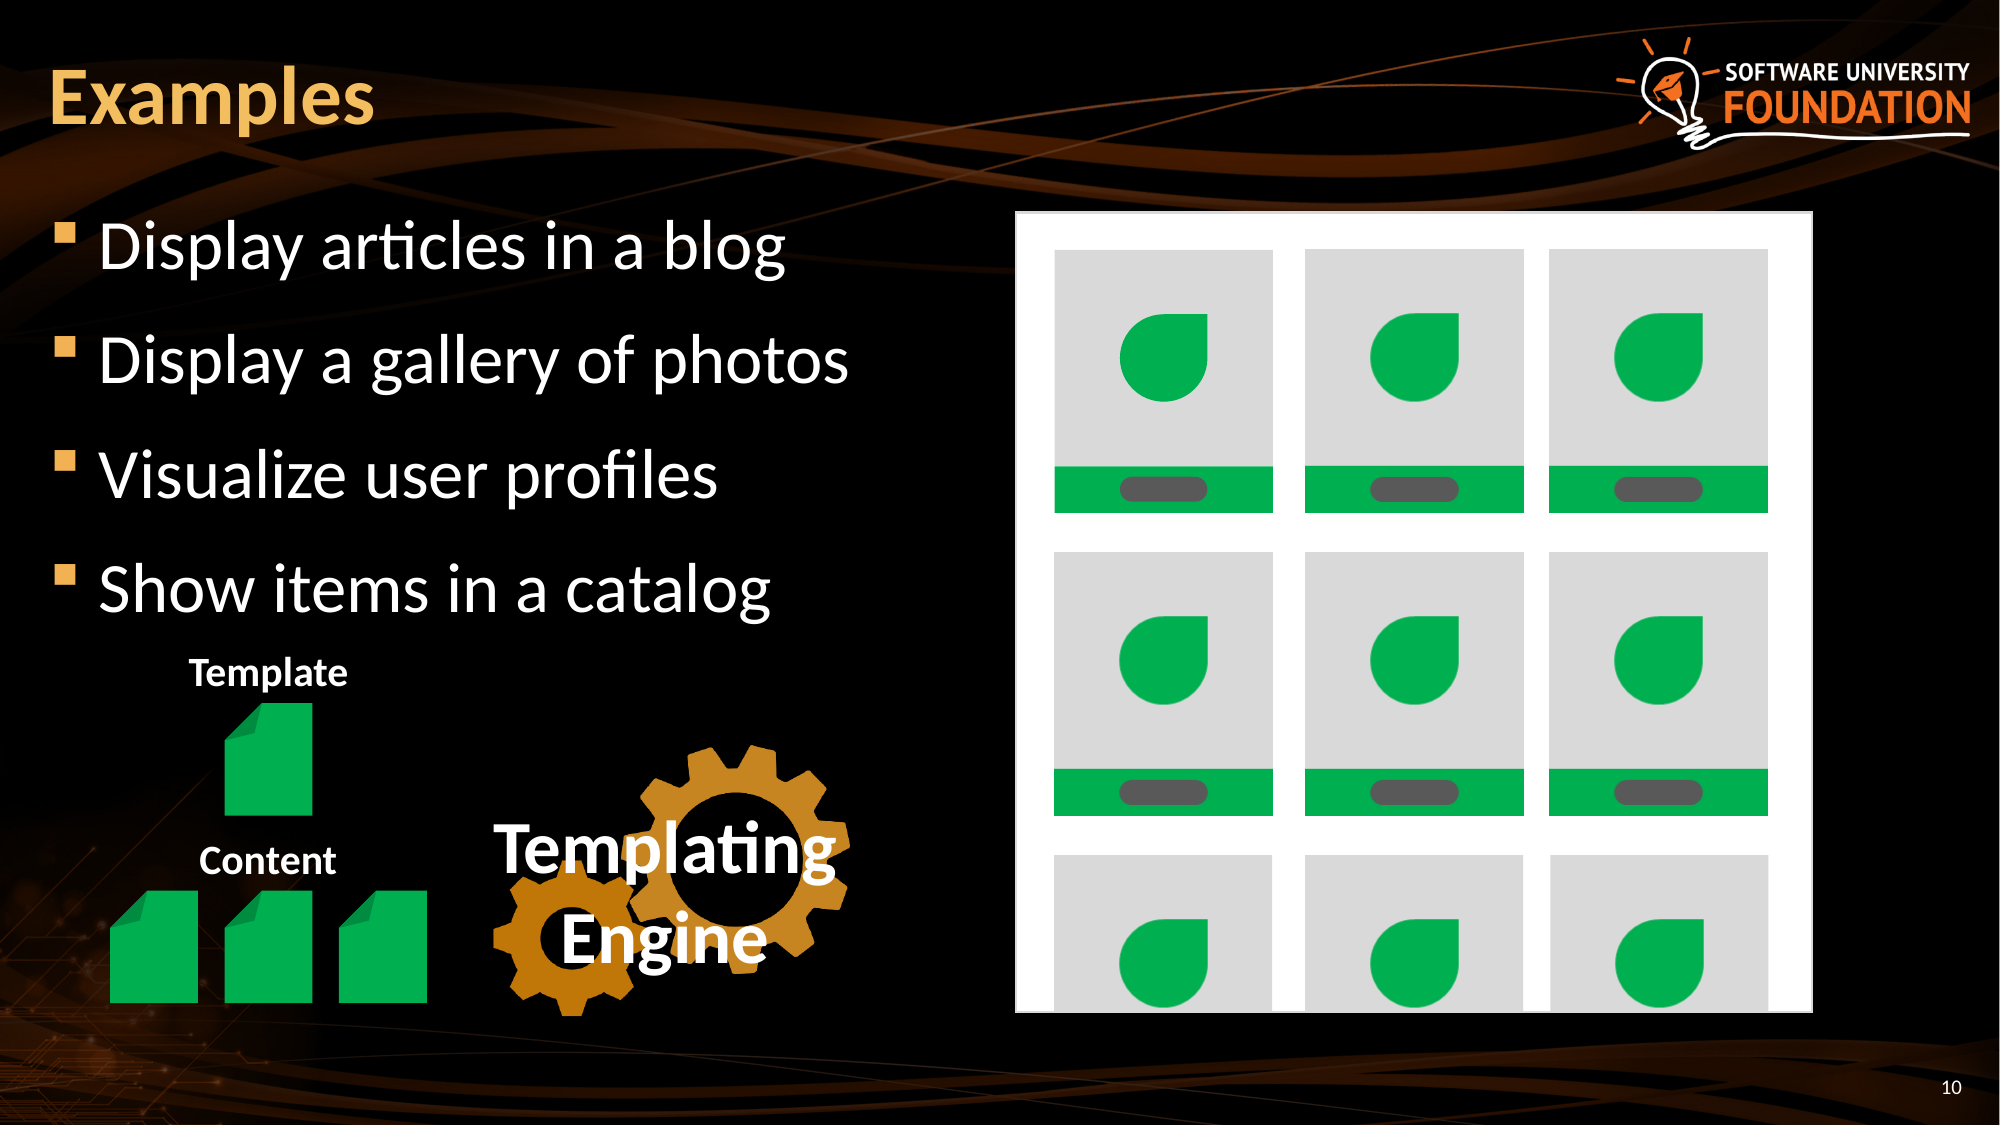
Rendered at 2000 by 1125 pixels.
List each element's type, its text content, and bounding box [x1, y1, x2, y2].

text_box Template [162, 661, 375, 703]
text_box [221, 890, 314, 1005]
title Examples [30, 6, 1602, 189]
text_box Content [162, 825, 375, 890]
picture [0, 0, 2000, 1125]
text_box Templating Engine [669, 791, 869, 987]
text_box [106, 889, 199, 1005]
text_box [335, 889, 428, 1005]
slide_number 10 [1897, 1070, 1968, 1103]
text_box Templating Engine [462, 791, 621, 987]
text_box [1054, 249, 1273, 513]
list Display articles in a blog Display a gallery of photos Visualize user profiles Show items in a catalog [31, 189, 944, 661]
text_box [221, 703, 314, 817]
text_box [1015, 211, 1813, 1013]
